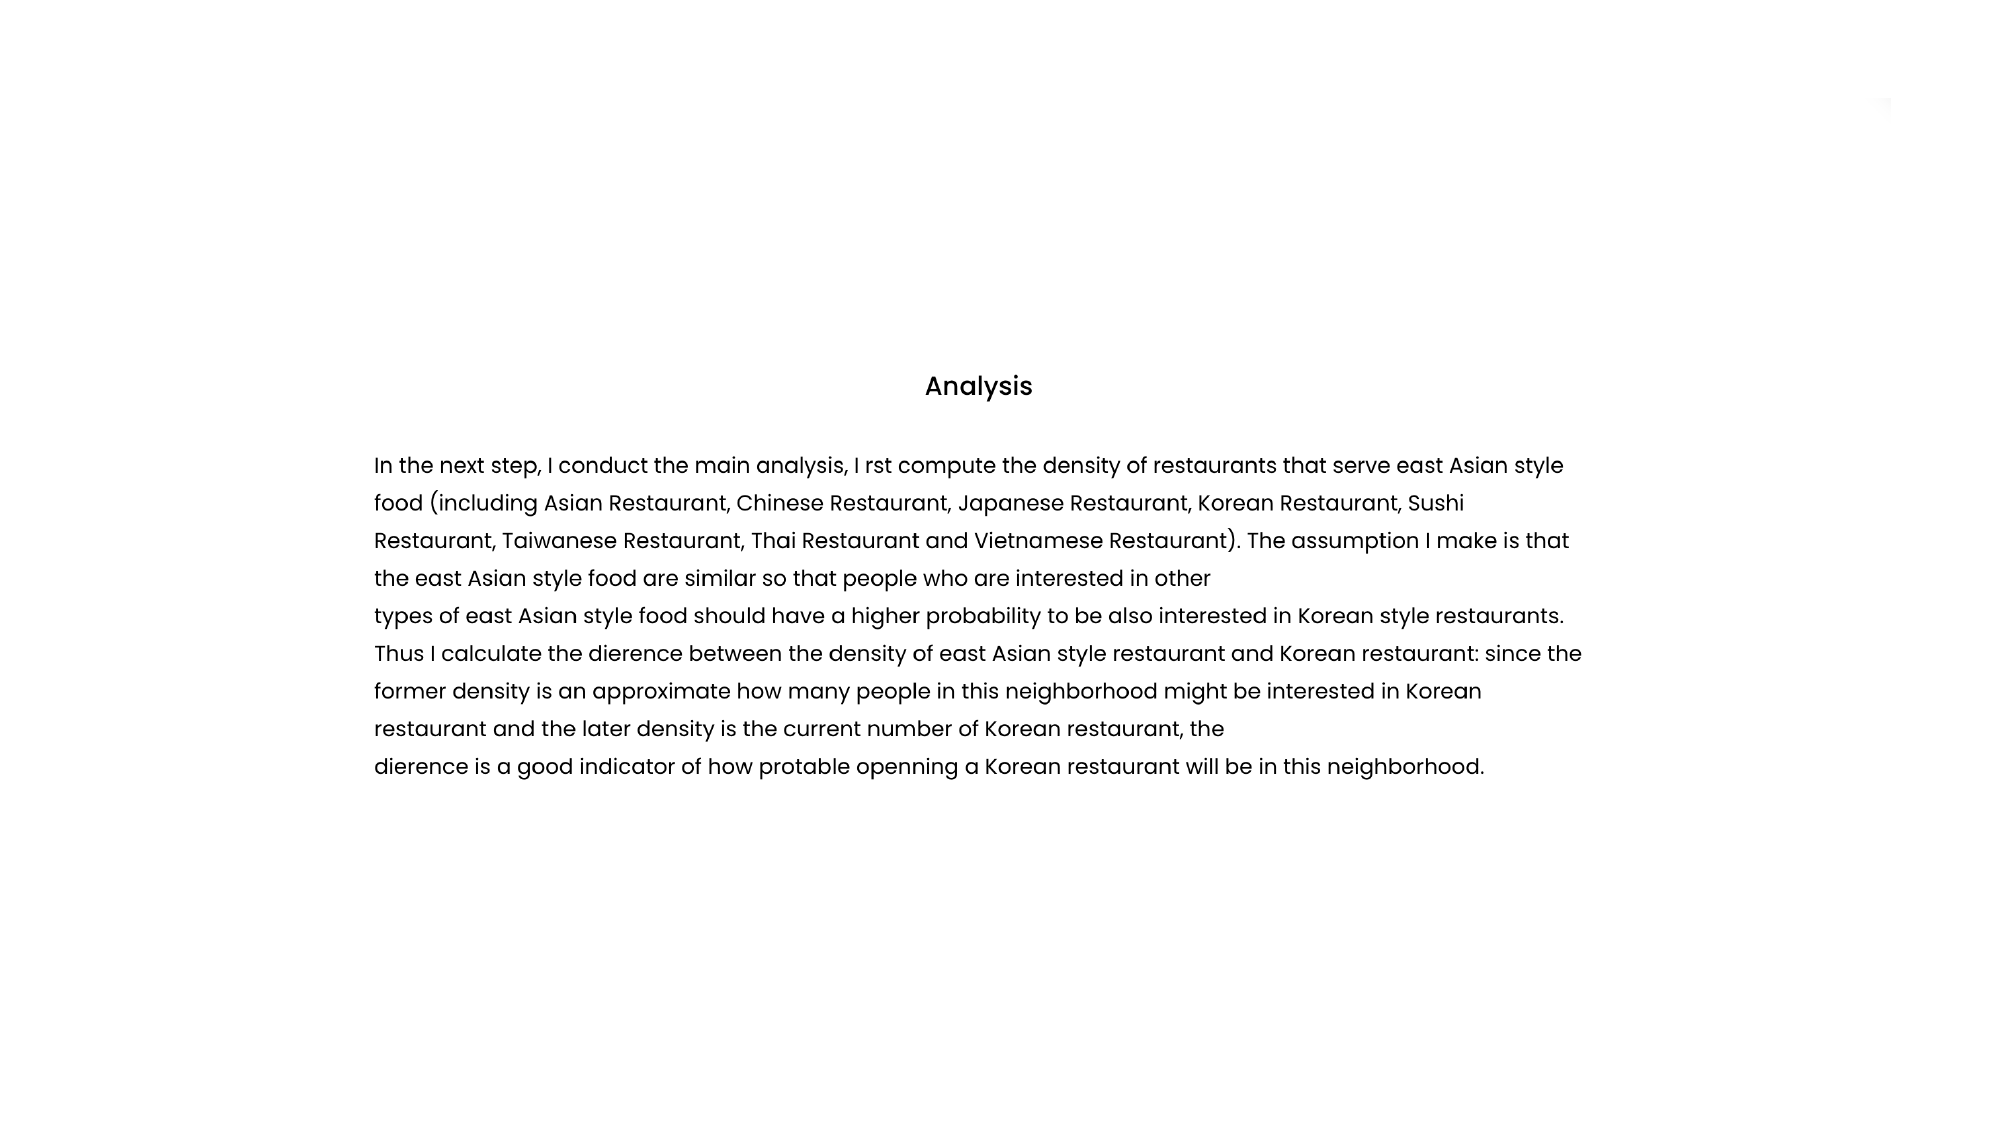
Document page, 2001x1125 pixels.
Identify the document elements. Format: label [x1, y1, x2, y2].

list [108, 98, 1891, 1027]
